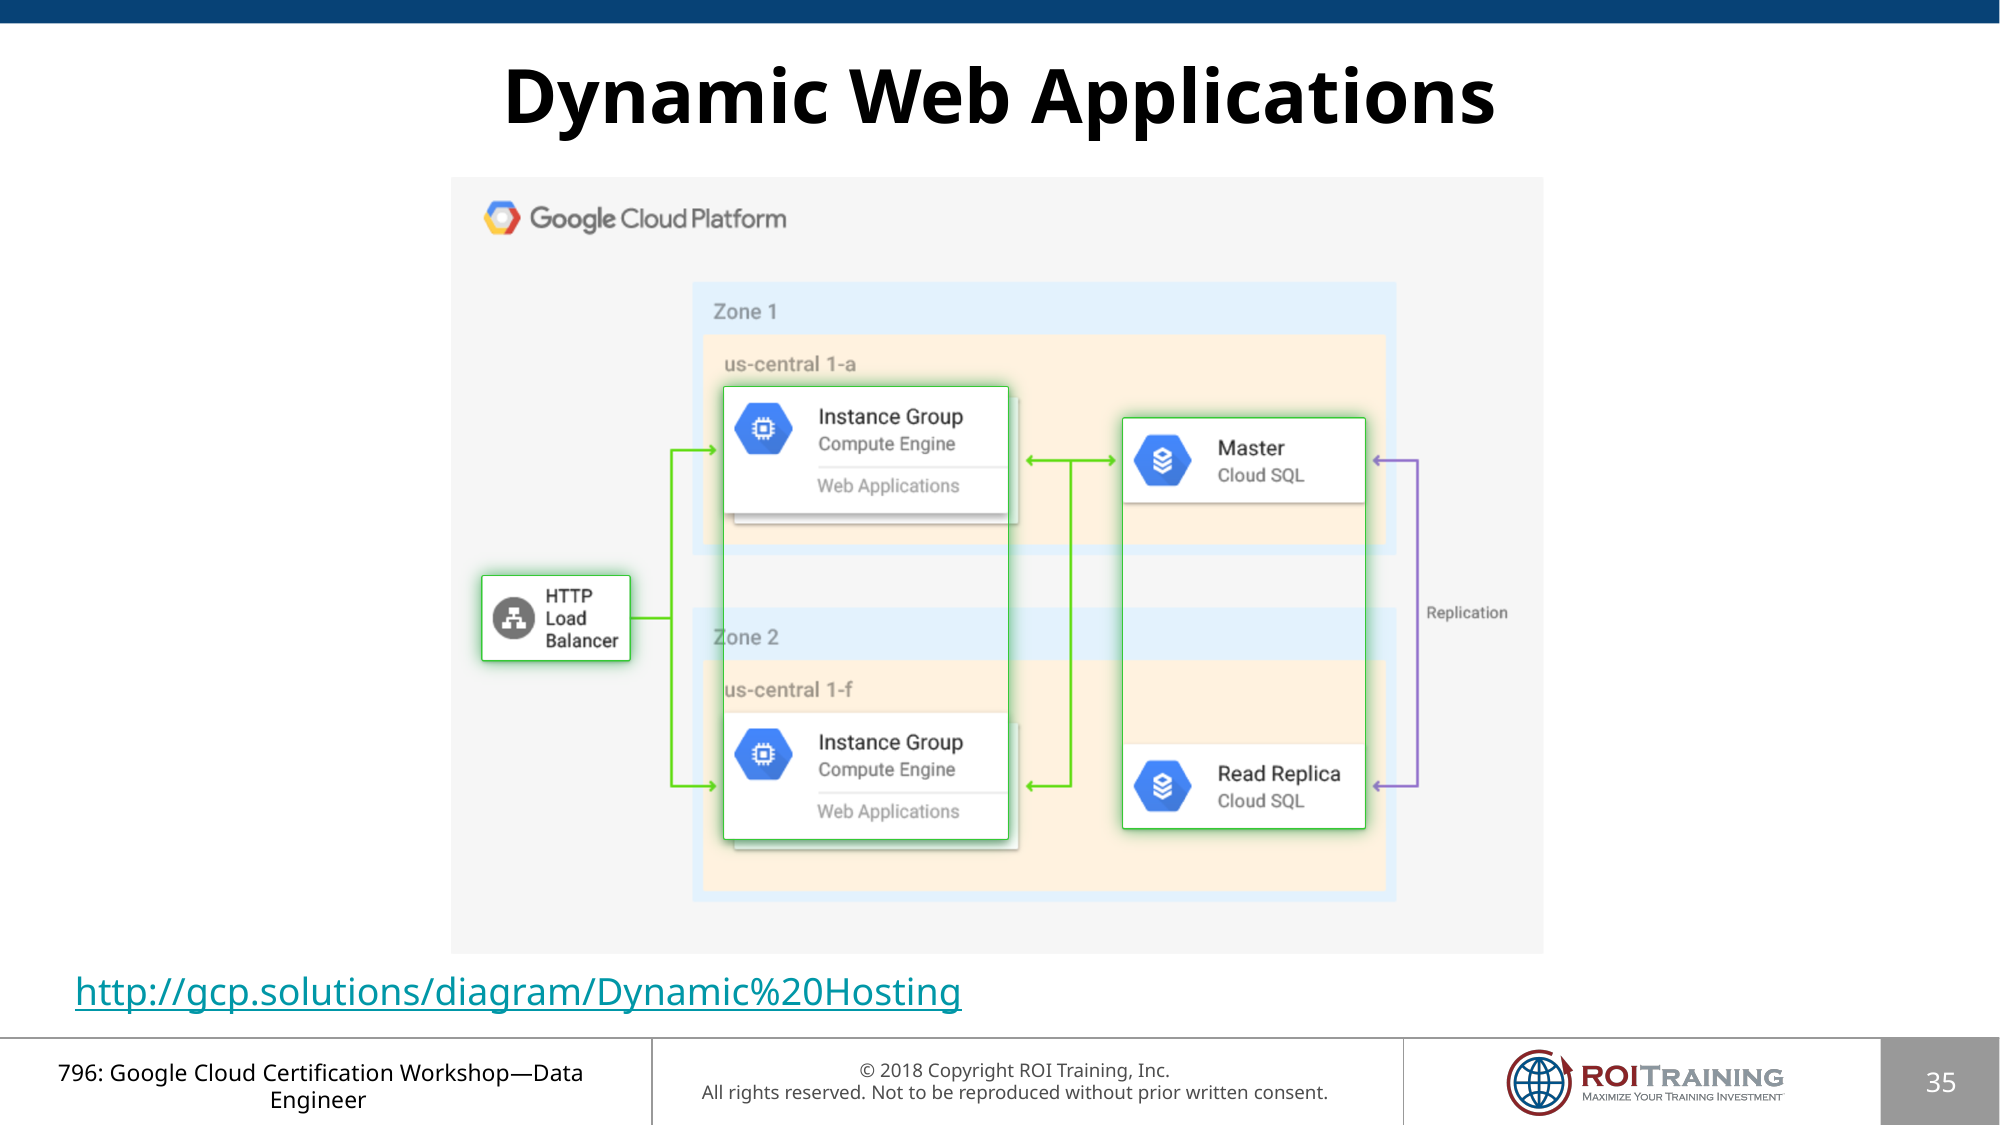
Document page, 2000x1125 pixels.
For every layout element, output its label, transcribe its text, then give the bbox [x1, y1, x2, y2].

title Dynamic Web Applications [68, 30, 1932, 156]
picture [1498, 1048, 1789, 1117]
picture [444, 170, 1555, 955]
text_box http://gcp.solutions/diagram/Dynamic%20Hosting [59, 953, 1961, 1026]
